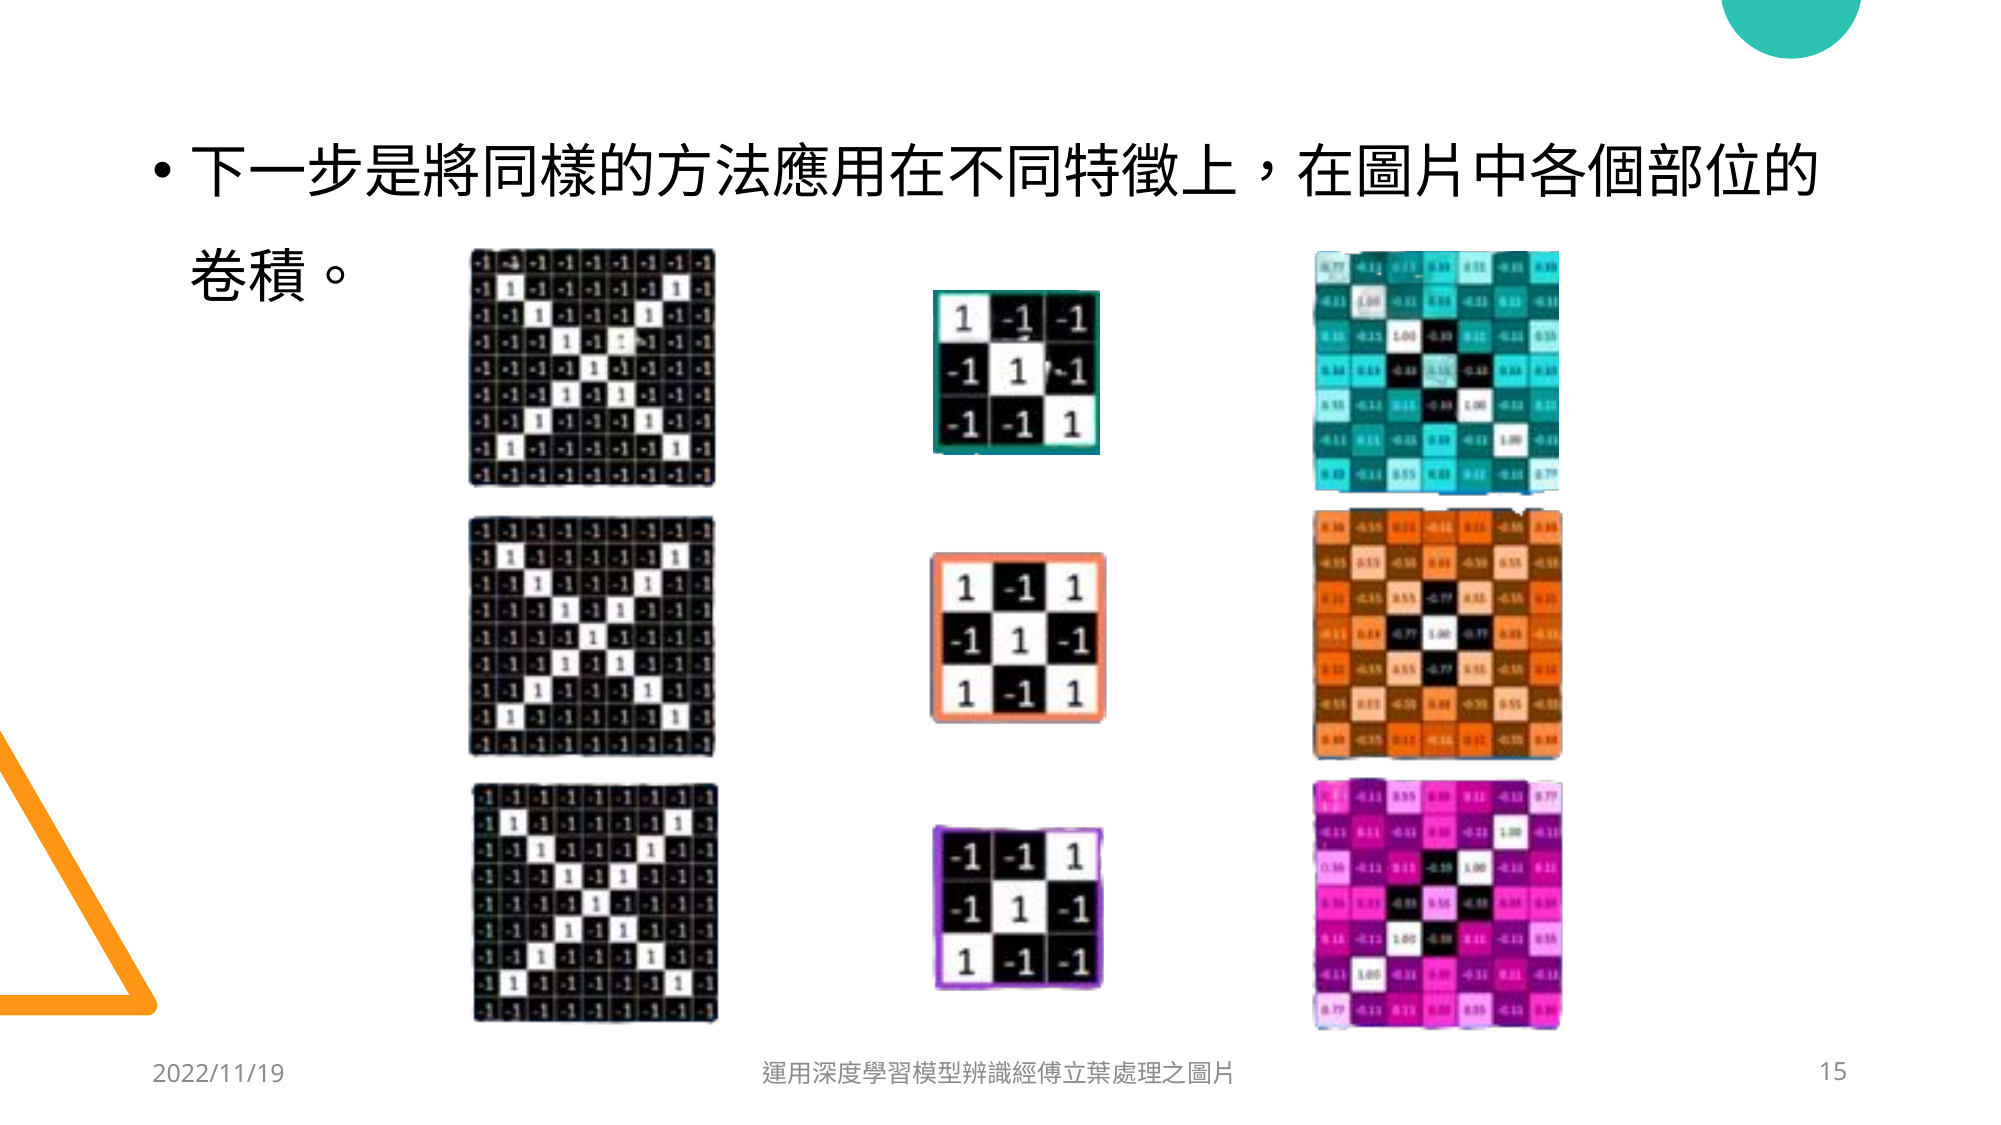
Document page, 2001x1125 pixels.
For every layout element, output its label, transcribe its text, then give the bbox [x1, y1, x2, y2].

slide_number 15 [1412, 1042, 1863, 1103]
list 下一步是將同樣的方法應用在不同特徵上，在圖片中各個部位的卷積。 [137, 91, 1863, 335]
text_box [412, 213, 1623, 1067]
footer 運用深度學習模型辨識經傅立葉處理之圖片 [662, 1067, 1338, 1103]
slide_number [137, 1042, 588, 1103]
